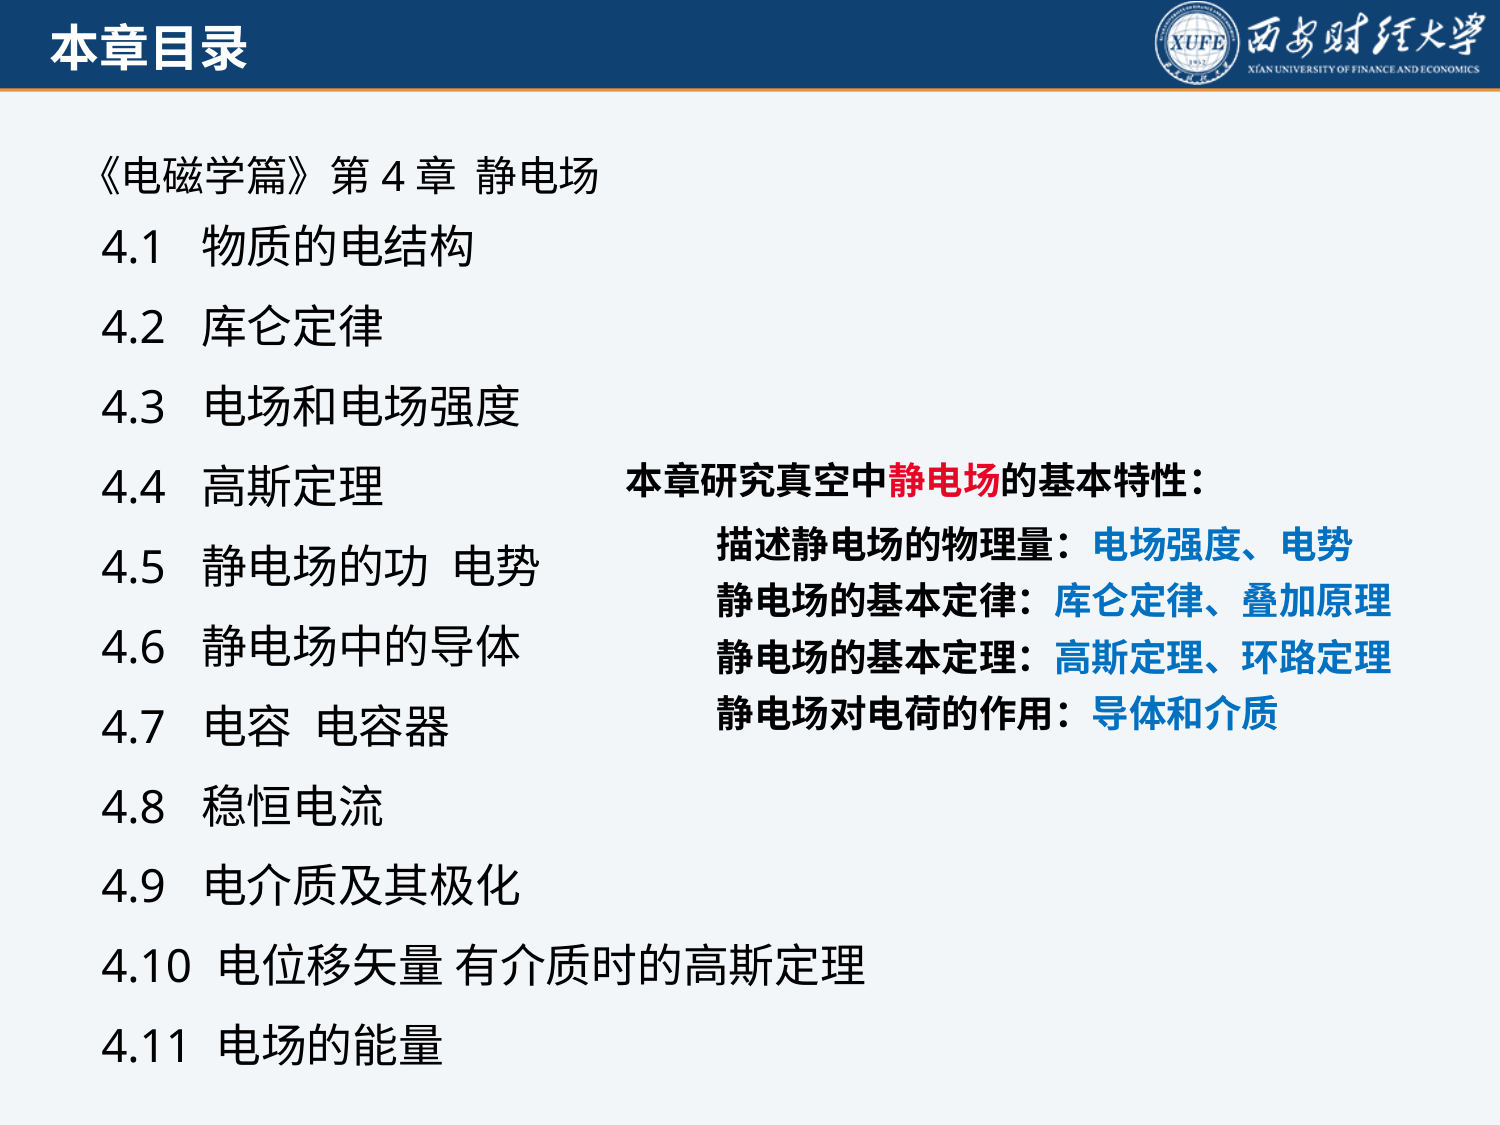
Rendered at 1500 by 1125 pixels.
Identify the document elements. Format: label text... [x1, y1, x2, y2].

picture [1154, 1, 1486, 85]
text_box 4.1 物质的电结构 4.2 库仑定律 4.3 电场和电场强度 4.4 高斯定理 4.5 静电场的功 电势 4.6 静电场中的导体 4.7 电容 电容器 4.8 稳恒电流 4.9 电介质及其极化 4.10 电位移矢量 有介质时的高斯定理 4.11 电场的能量 [86, 130, 881, 1080]
text_box 本章研究真空中静电场的基本特性： 描述静电场的物理量：电场强度、电势 静电场的基本定律：库仑定律、叠加原理 静电场的基本定理：高斯定理、环路定理 静电场对电荷的作用：导体和介质 [881, 438, 1469, 743]
text_box 《电磁学篇》第4章 静电场 [64, 142, 616, 207]
